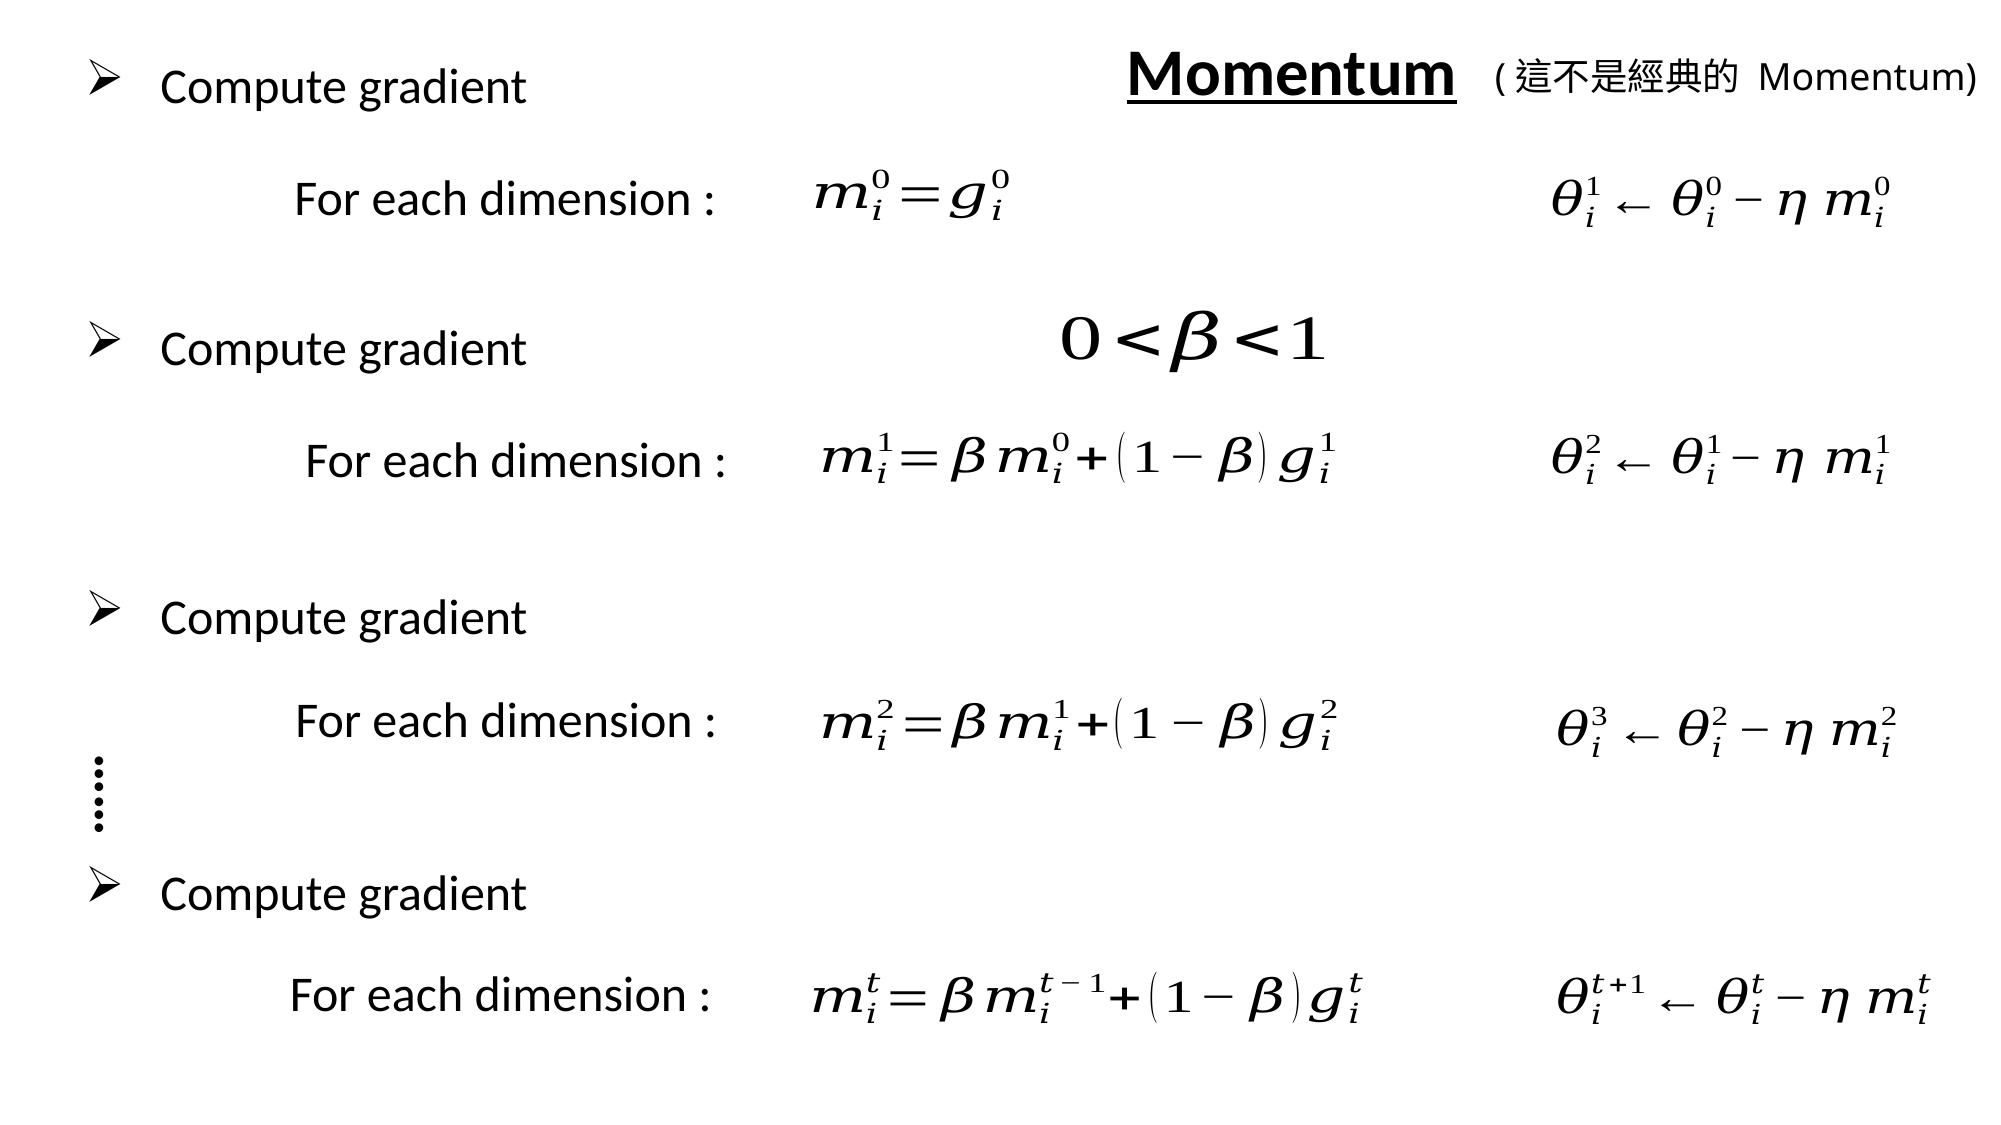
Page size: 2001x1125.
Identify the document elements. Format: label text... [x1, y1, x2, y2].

text_box (這不是經典的 Momentum) [1480, 45, 2000, 106]
text_box …… [76, 738, 161, 877]
text_box Momentum [1059, 21, 1526, 117]
